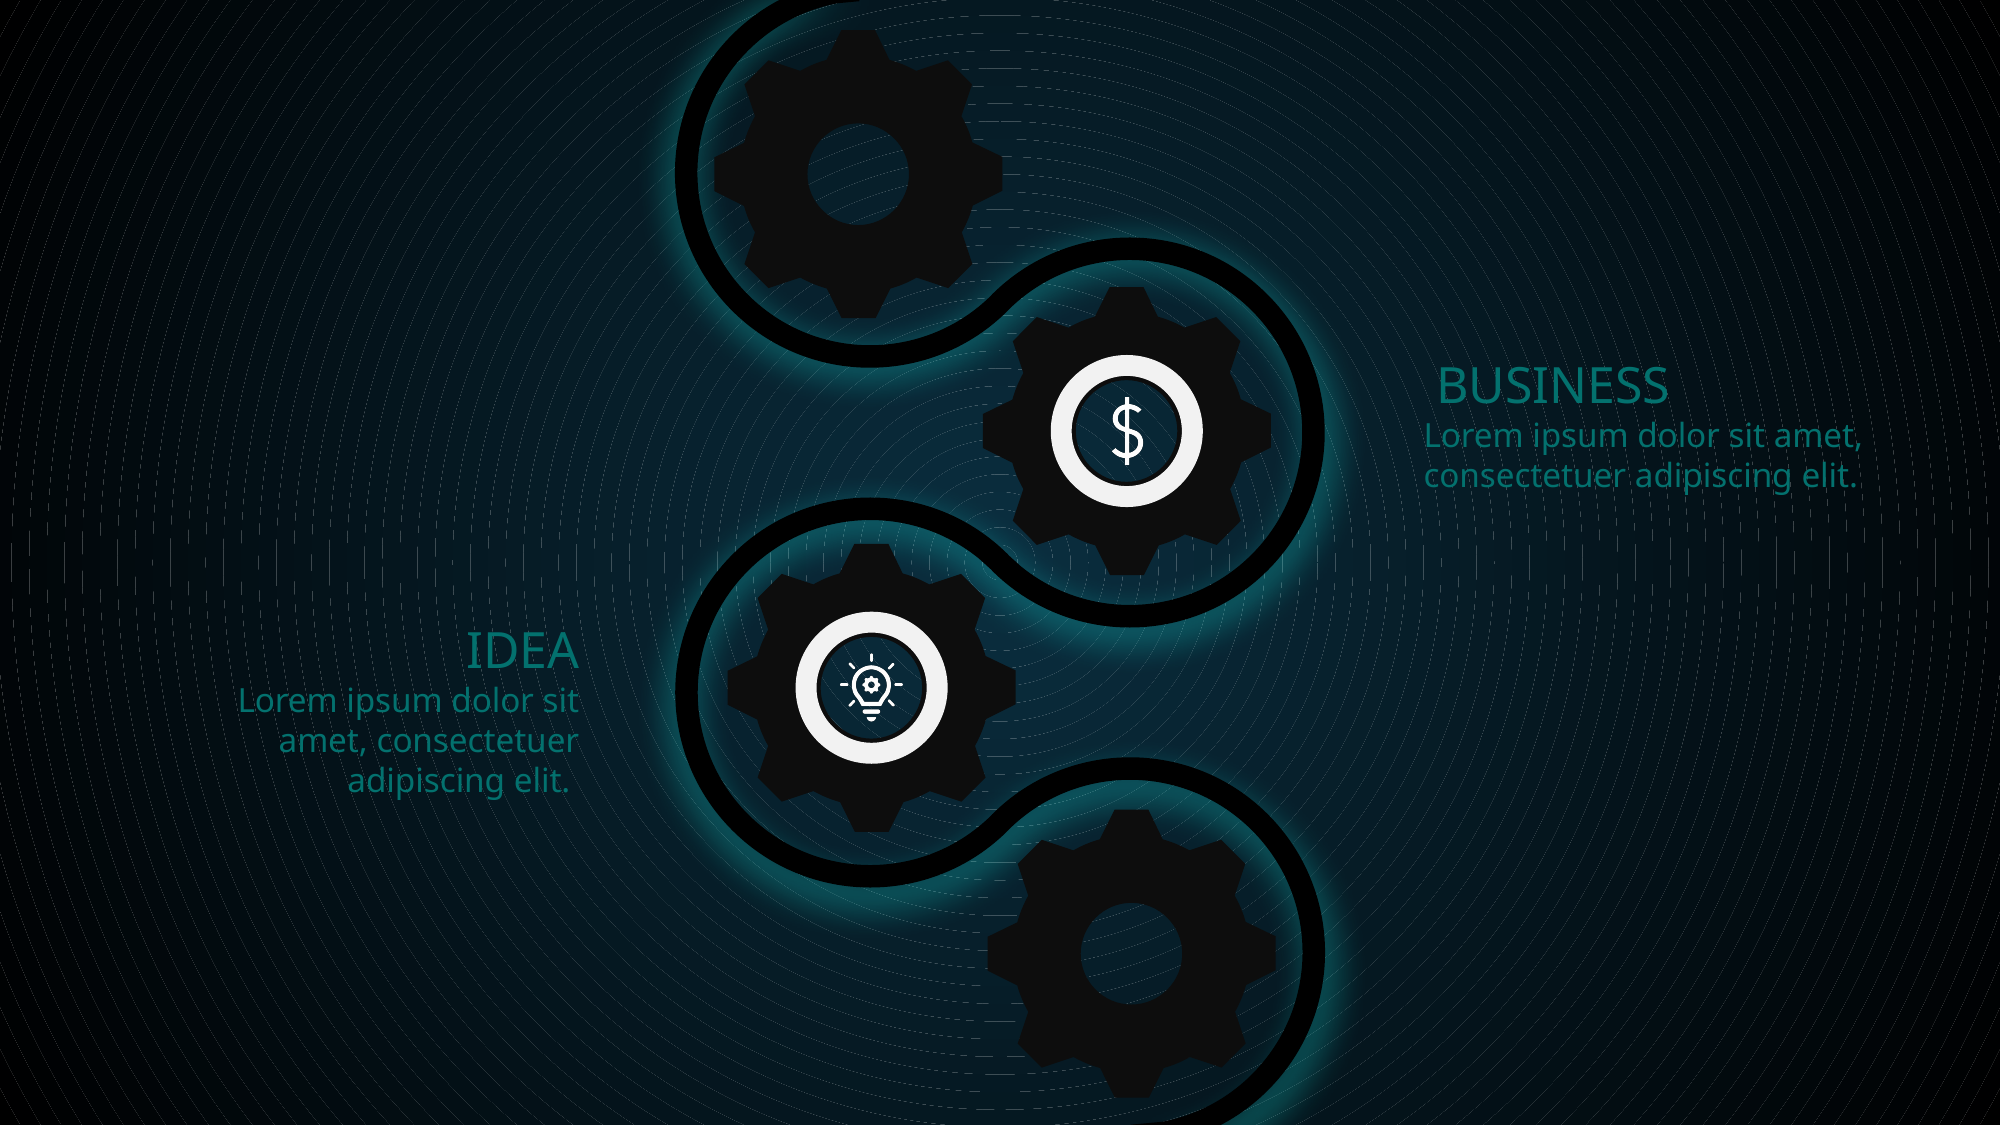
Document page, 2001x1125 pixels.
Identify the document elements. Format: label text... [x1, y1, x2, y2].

picture [1088, 392, 1165, 469]
text_box [794, 610, 950, 766]
text_box BUSINESS Lorem ipsum dolor sit amet, consectetuer adipiscing elit. [1408, 346, 1912, 546]
text_box [982, 287, 1271, 576]
text_box [1049, 353, 1205, 509]
text_box [714, 30, 1003, 319]
text_box IDEA Lorem ipsum dolor sit amet, consectetuer adipiscing elit. [153, 611, 595, 852]
text_box [987, 809, 1276, 1098]
picture [833, 649, 910, 726]
text_box [674, 0, 1326, 1125]
text_box [727, 543, 1016, 832]
